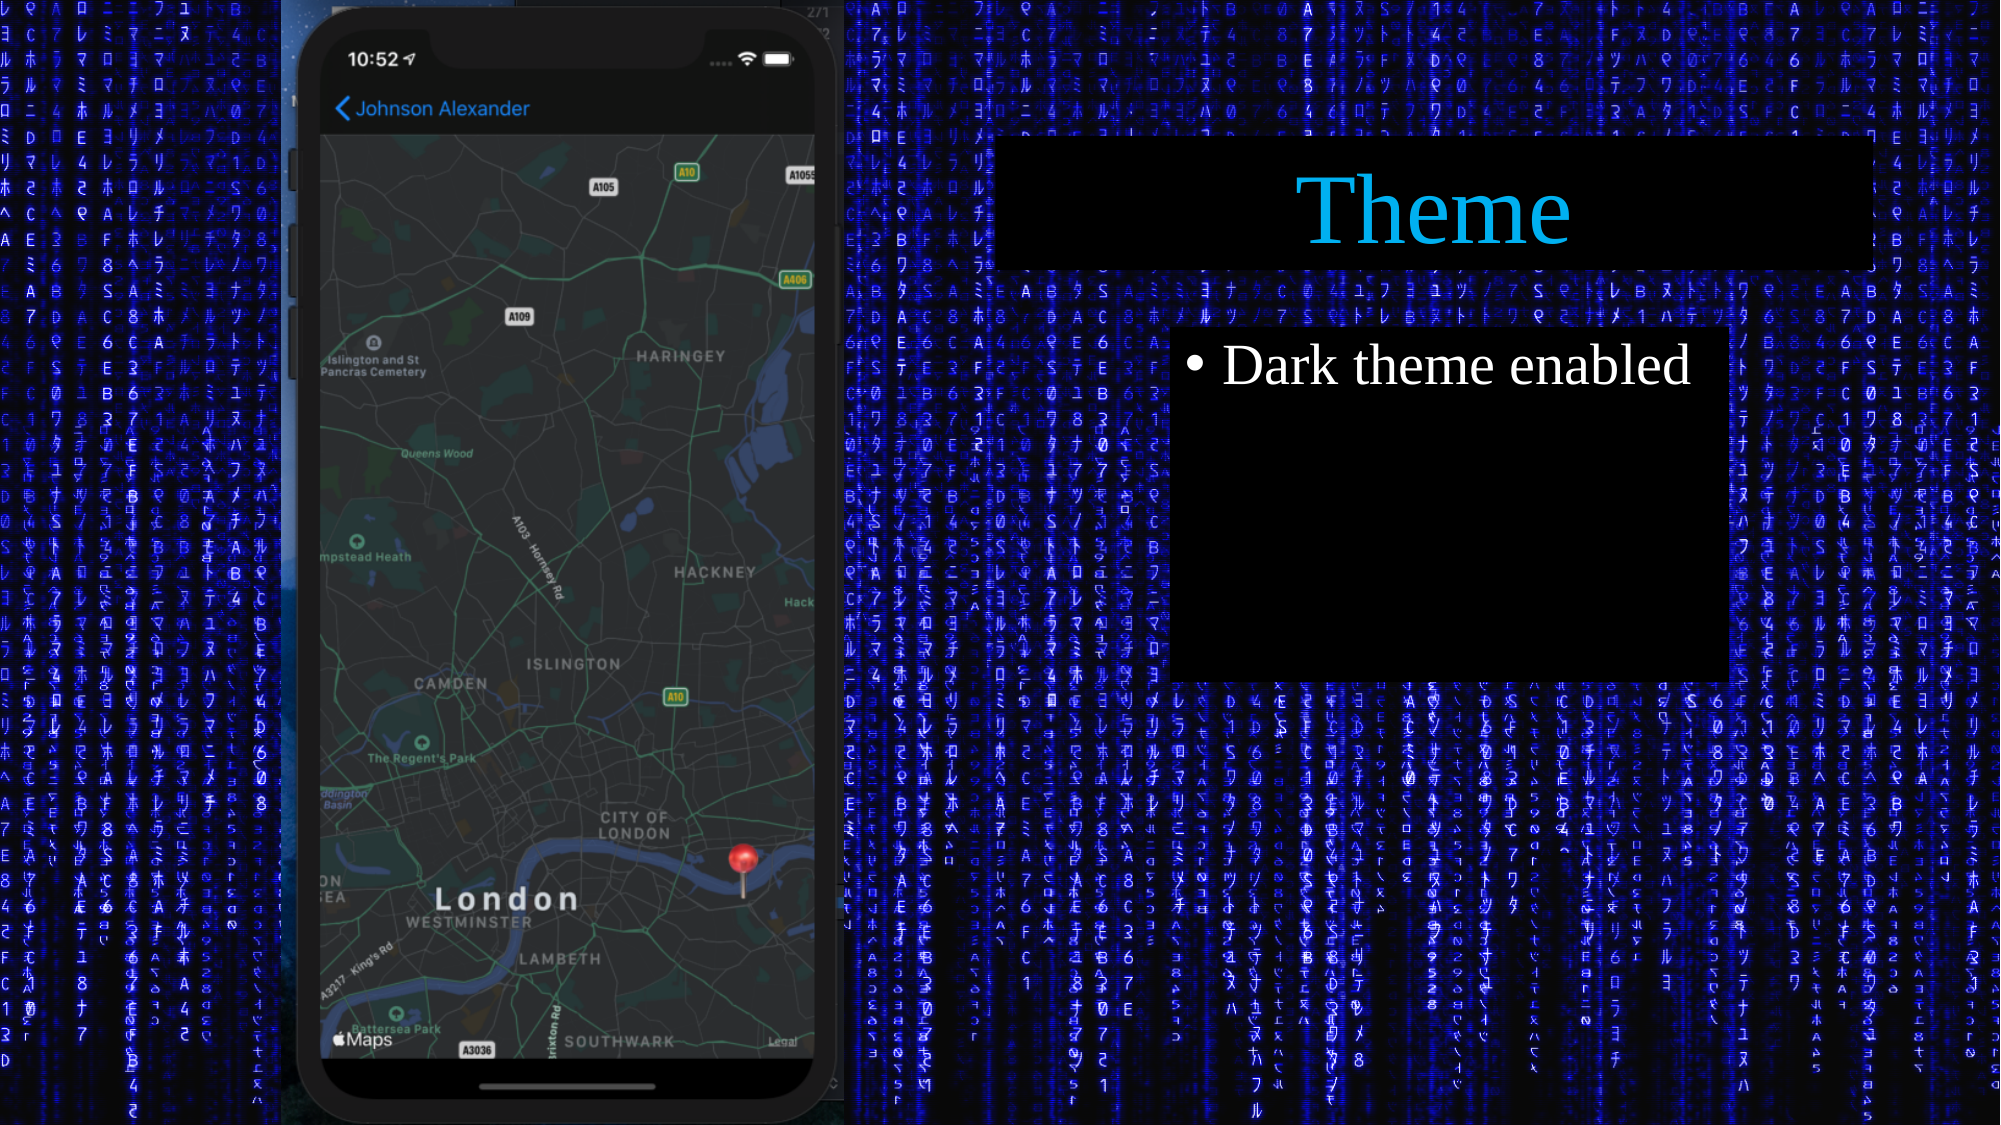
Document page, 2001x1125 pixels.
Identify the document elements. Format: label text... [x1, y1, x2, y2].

picture [0, 0, 2000, 1125]
text_box Theme [995, 135, 1874, 271]
text_box Dark theme enabled [1170, 326, 1730, 682]
